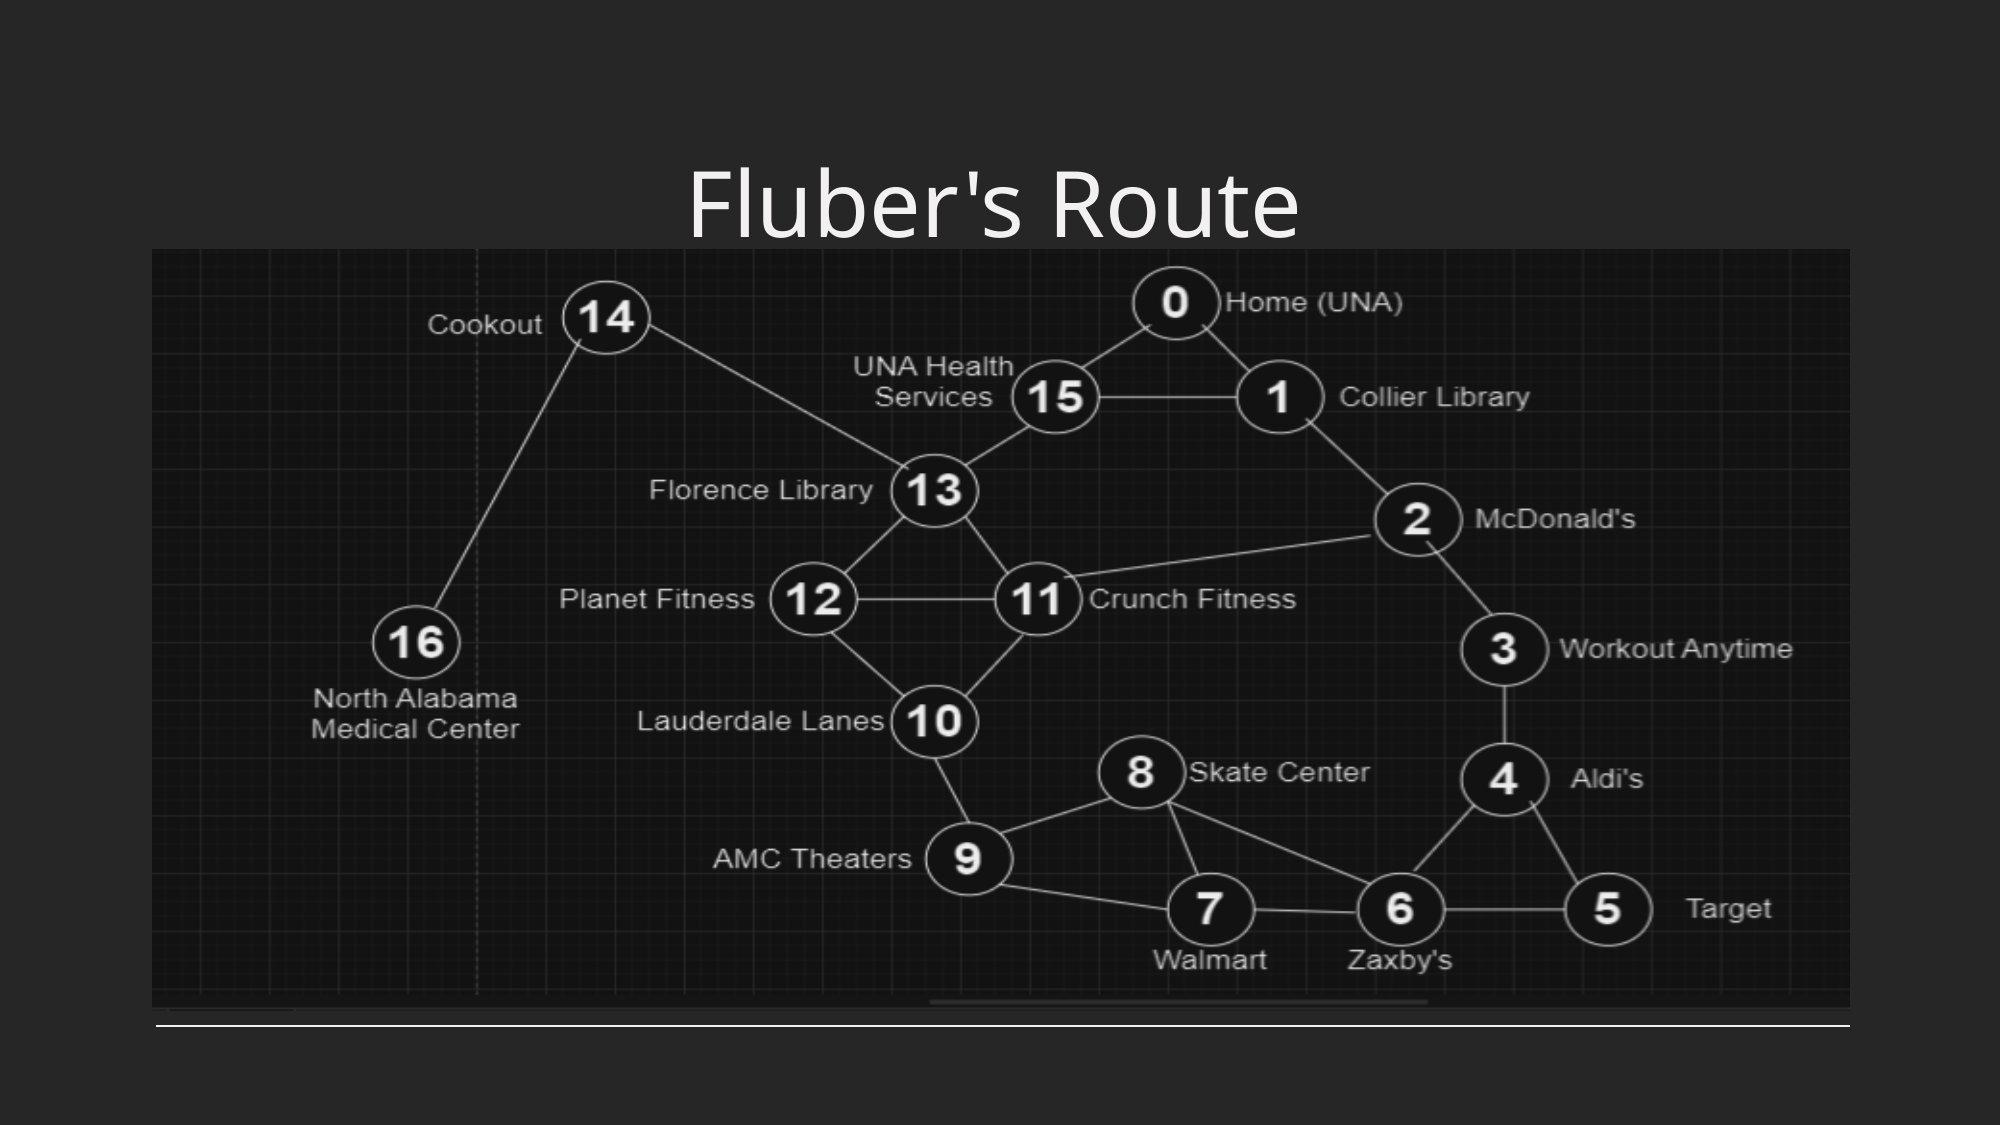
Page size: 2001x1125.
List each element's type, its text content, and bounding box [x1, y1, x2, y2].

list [152, 249, 1850, 1011]
title Fluber's Route [139, 84, 1850, 263]
